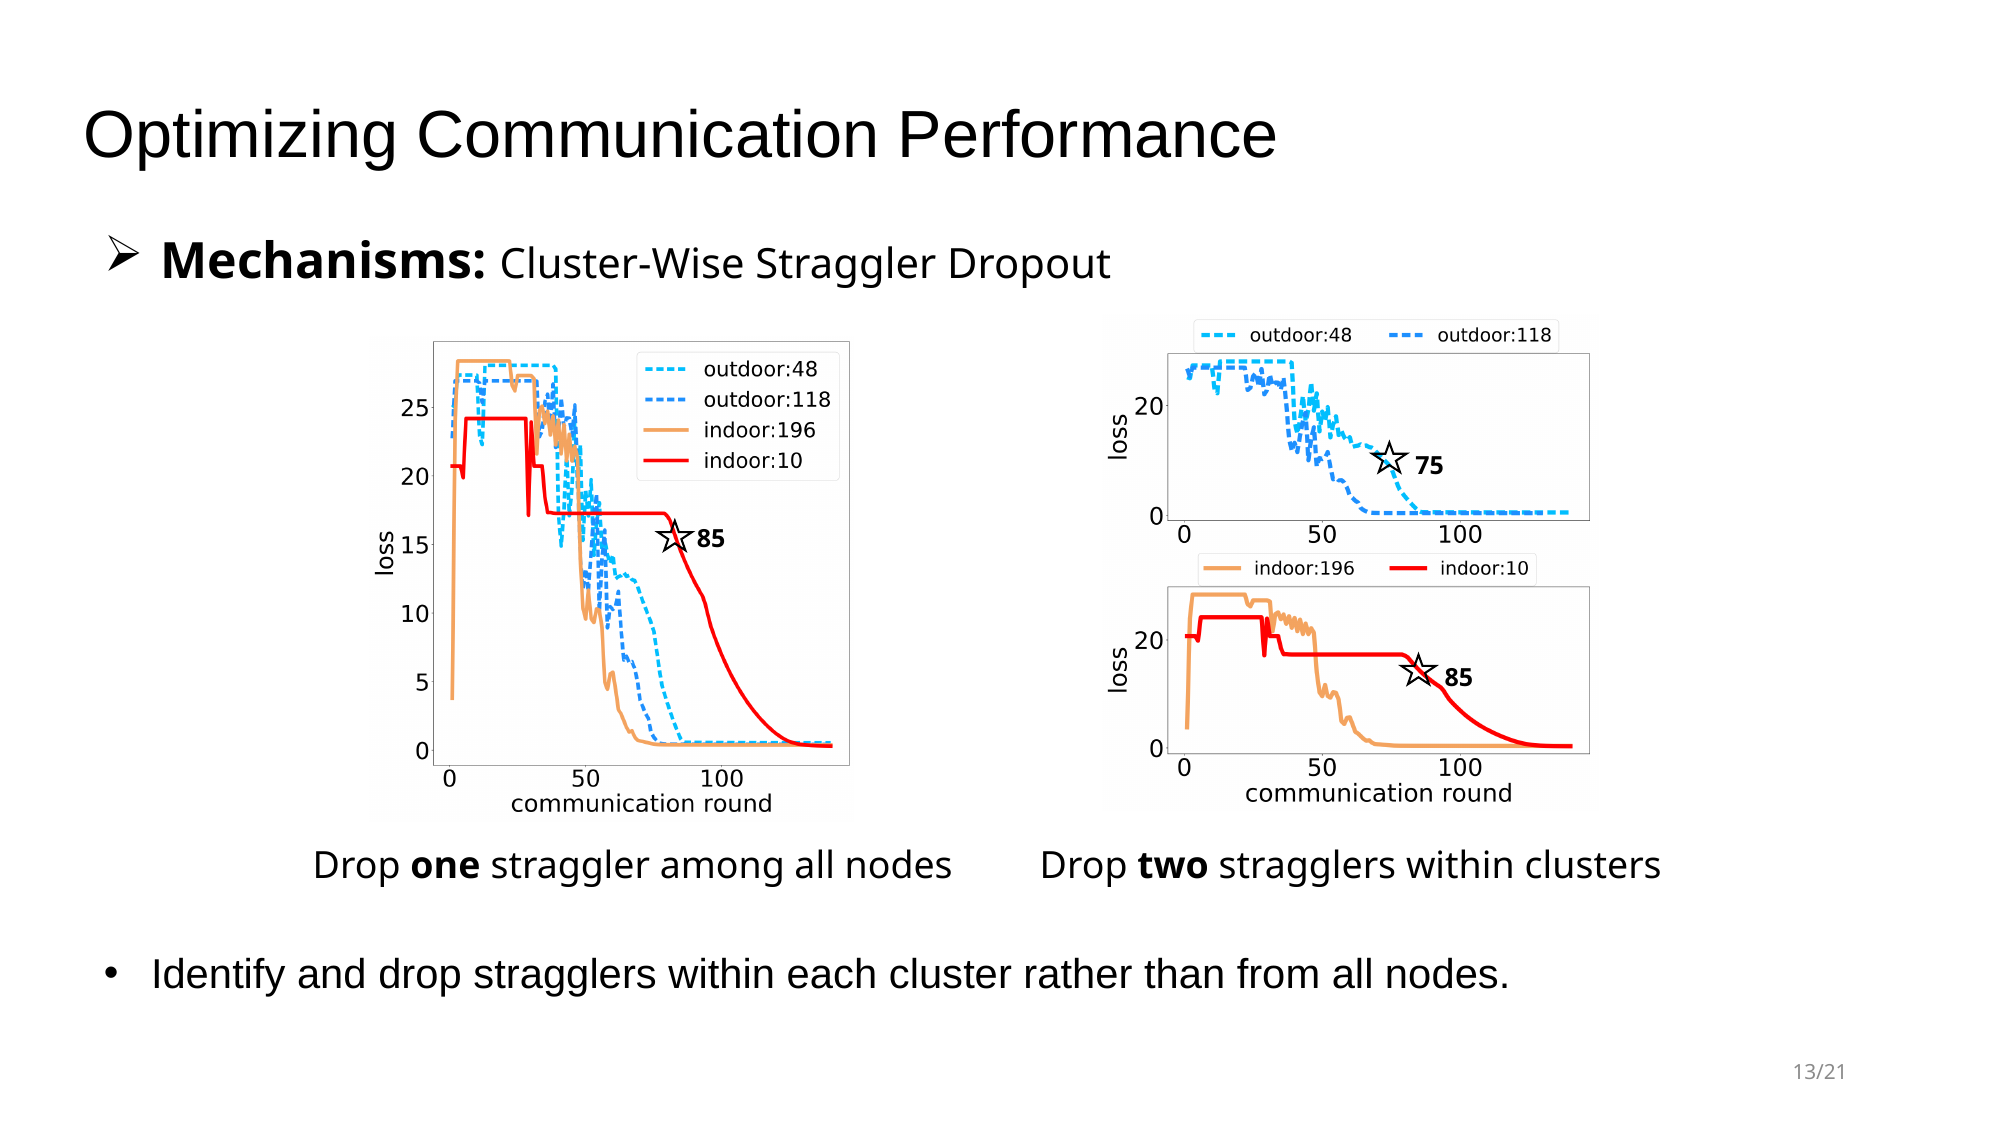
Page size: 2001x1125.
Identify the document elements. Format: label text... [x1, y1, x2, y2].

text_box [322, 336, 944, 895]
text_box Optimizing Communication Performance [68, 48, 1965, 180]
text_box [1054, 314, 1648, 895]
text_box Mechanisms: Cluster-Wise Straggler Dropout [89, 227, 1346, 297]
text_box Identify and drop stragglers within each cluster rather than from all nodes. [89, 939, 1668, 1005]
slide_number 13/21 [1412, 1042, 1863, 1103]
